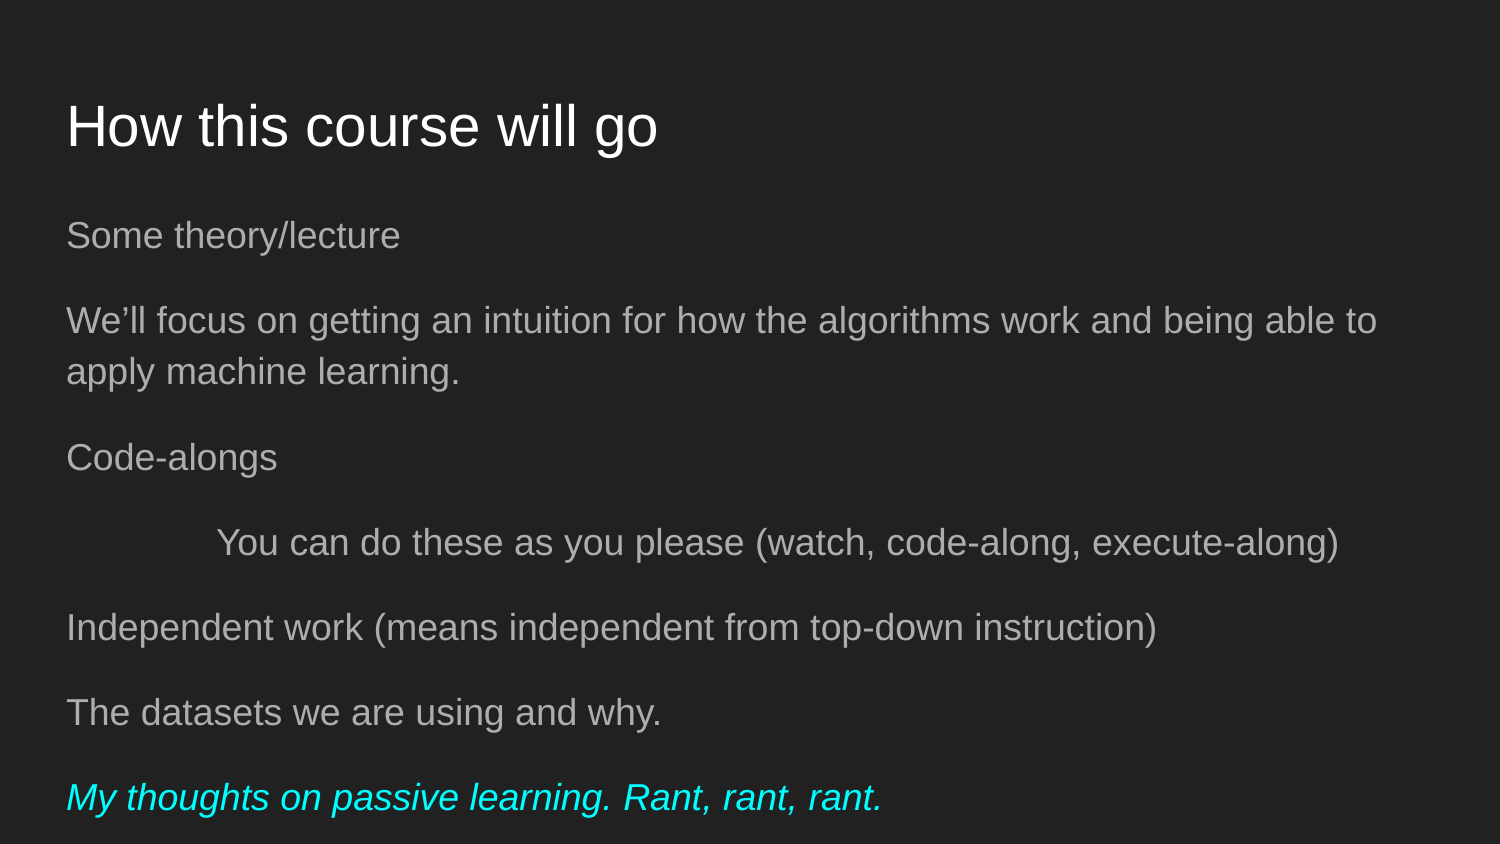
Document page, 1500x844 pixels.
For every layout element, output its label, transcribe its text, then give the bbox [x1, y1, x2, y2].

title How this course will go [51, 72, 1449, 167]
list Some theory/lecture We’ll focus on getting an intuition for how the algorithms work and being able to apply machine learning. Code-alongs You can do these as you please (watch, code-along, execute-along) Independent work (means independent from top-down instruction) The datasets we are using and why. My thoughts on passive learning. Rant, rant, rant. [51, 189, 1449, 750]
